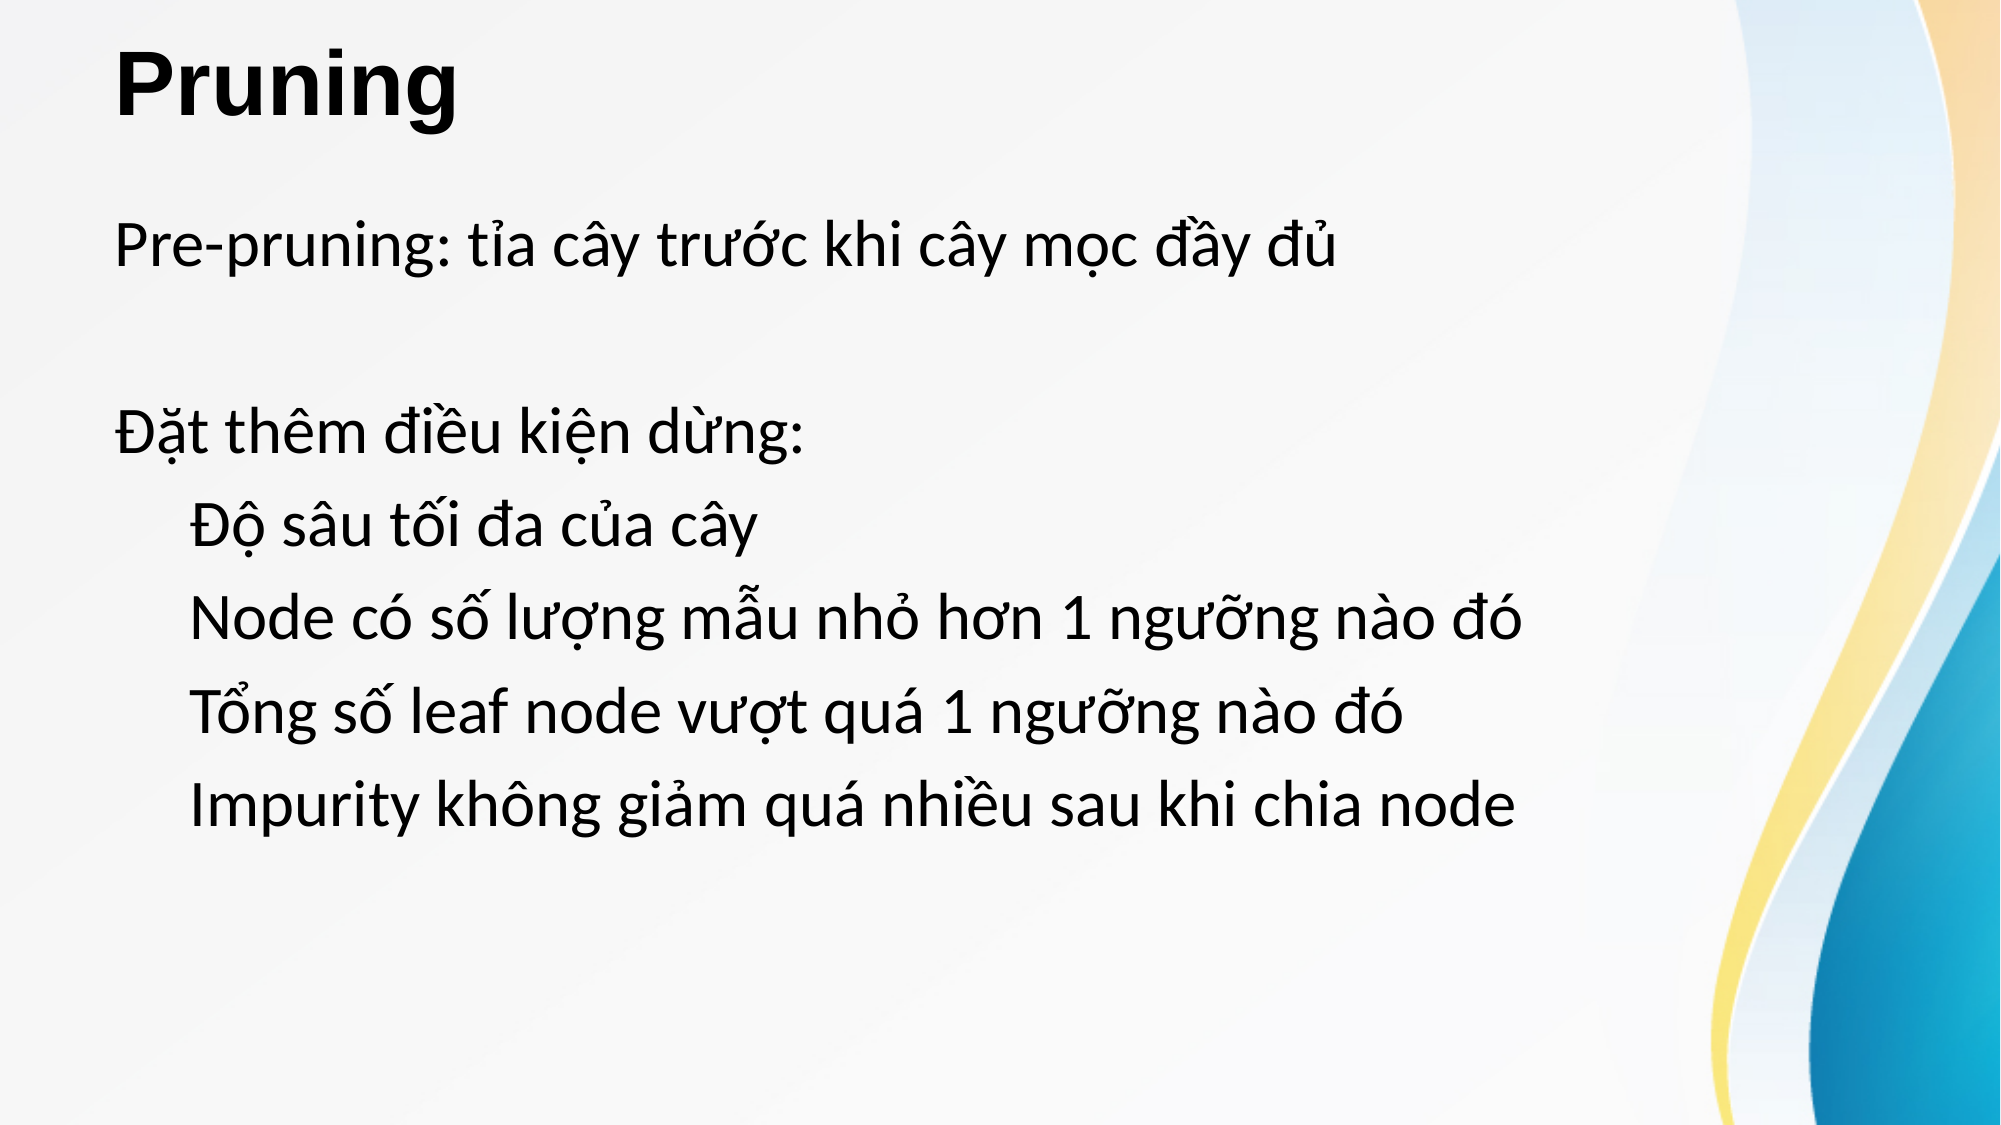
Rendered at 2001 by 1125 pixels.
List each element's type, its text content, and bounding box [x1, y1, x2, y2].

title Pruning [99, 30, 1901, 127]
picture [0, 0, 2001, 1125]
list Pre-pruning: tỉa cây trước khi cây mọc đầy đủ Đặt thêm điều kiện dừng: Độ sâu tối đa của cây Node có số lượng mẫu nhỏ hơn 1 ngưỡng nào đó Tổng số leaf node vượt quá 1 ngưỡng nào đó Impurity không giảm quá nhiều sau khi chia node [99, 192, 1901, 1006]
